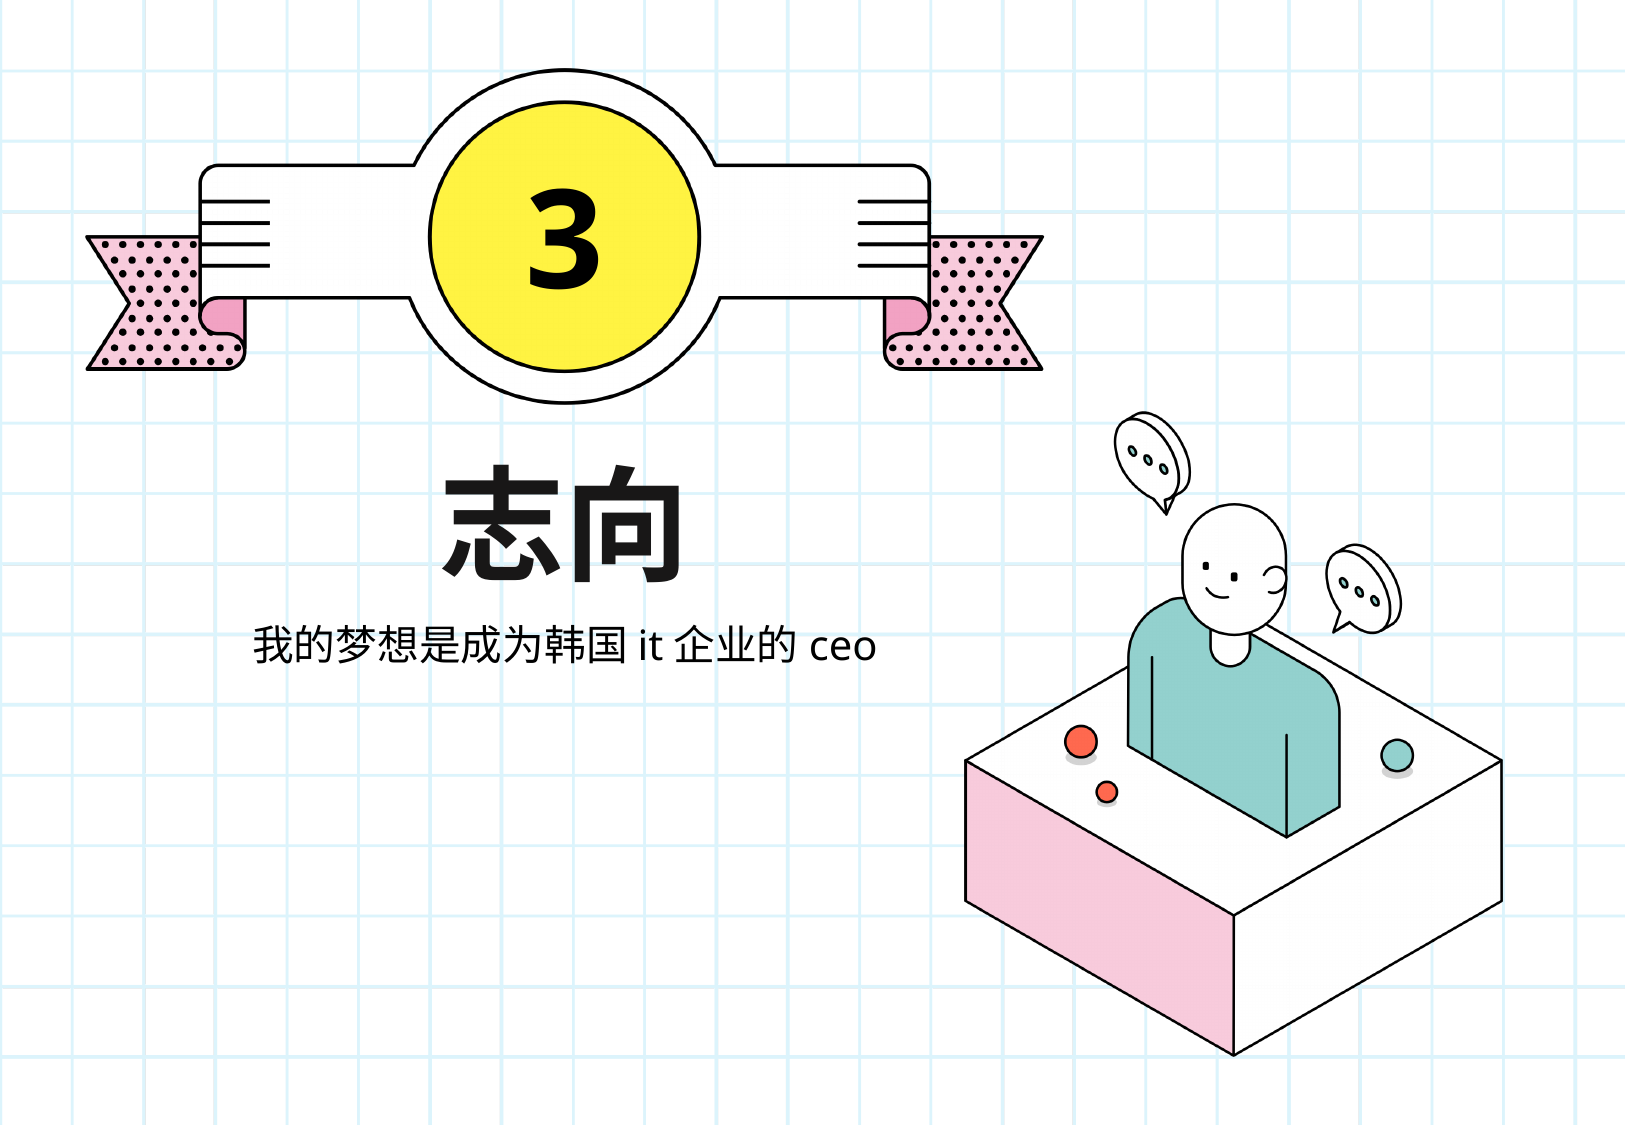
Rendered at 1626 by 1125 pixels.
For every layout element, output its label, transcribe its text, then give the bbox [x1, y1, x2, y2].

text_box 3 [525, 151, 605, 317]
picture [0, 0, 1625, 1125]
text_box 我的梦想是成为韩国it企业的ceo [252, 618, 878, 769]
text_box 志向 [439, 446, 690, 597]
